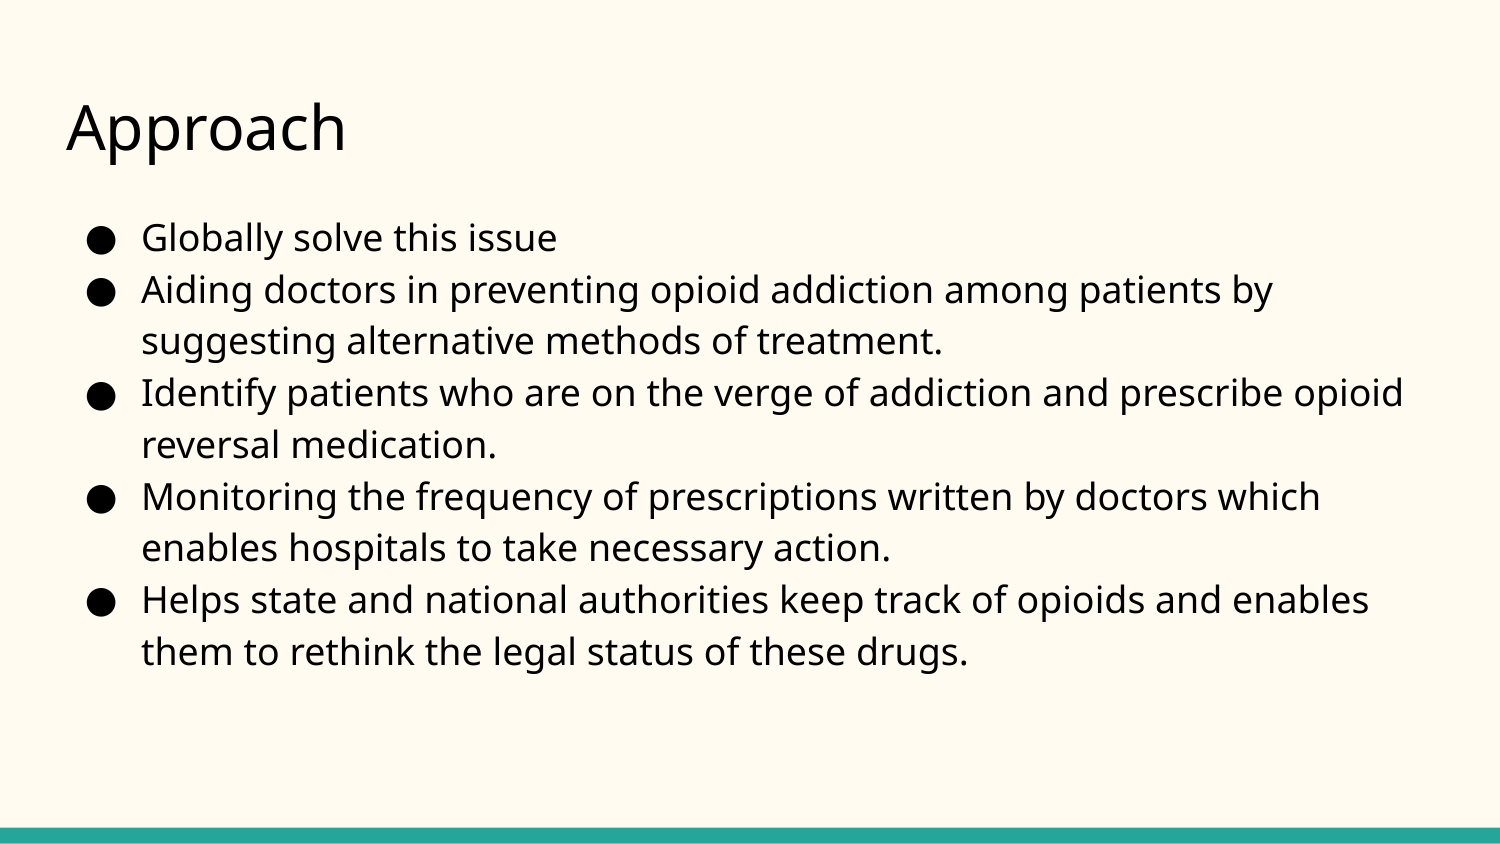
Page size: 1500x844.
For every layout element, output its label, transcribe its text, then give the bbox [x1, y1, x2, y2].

list Globally solve this issue Aiding doctors in preventing opioid addiction among patients by suggesting alternative methods of treatment. Identify patients who are on the verge of addiction and prescribe opioid reversal medication. Monitoring the frequency of prescriptions written by doctors which enables hospitals to take necessary action. Helps state and national authorities keep track of opioids and enables them to rethink the legal status of these drugs. [51, 192, 1449, 750]
title Approach [51, 72, 1449, 174]
